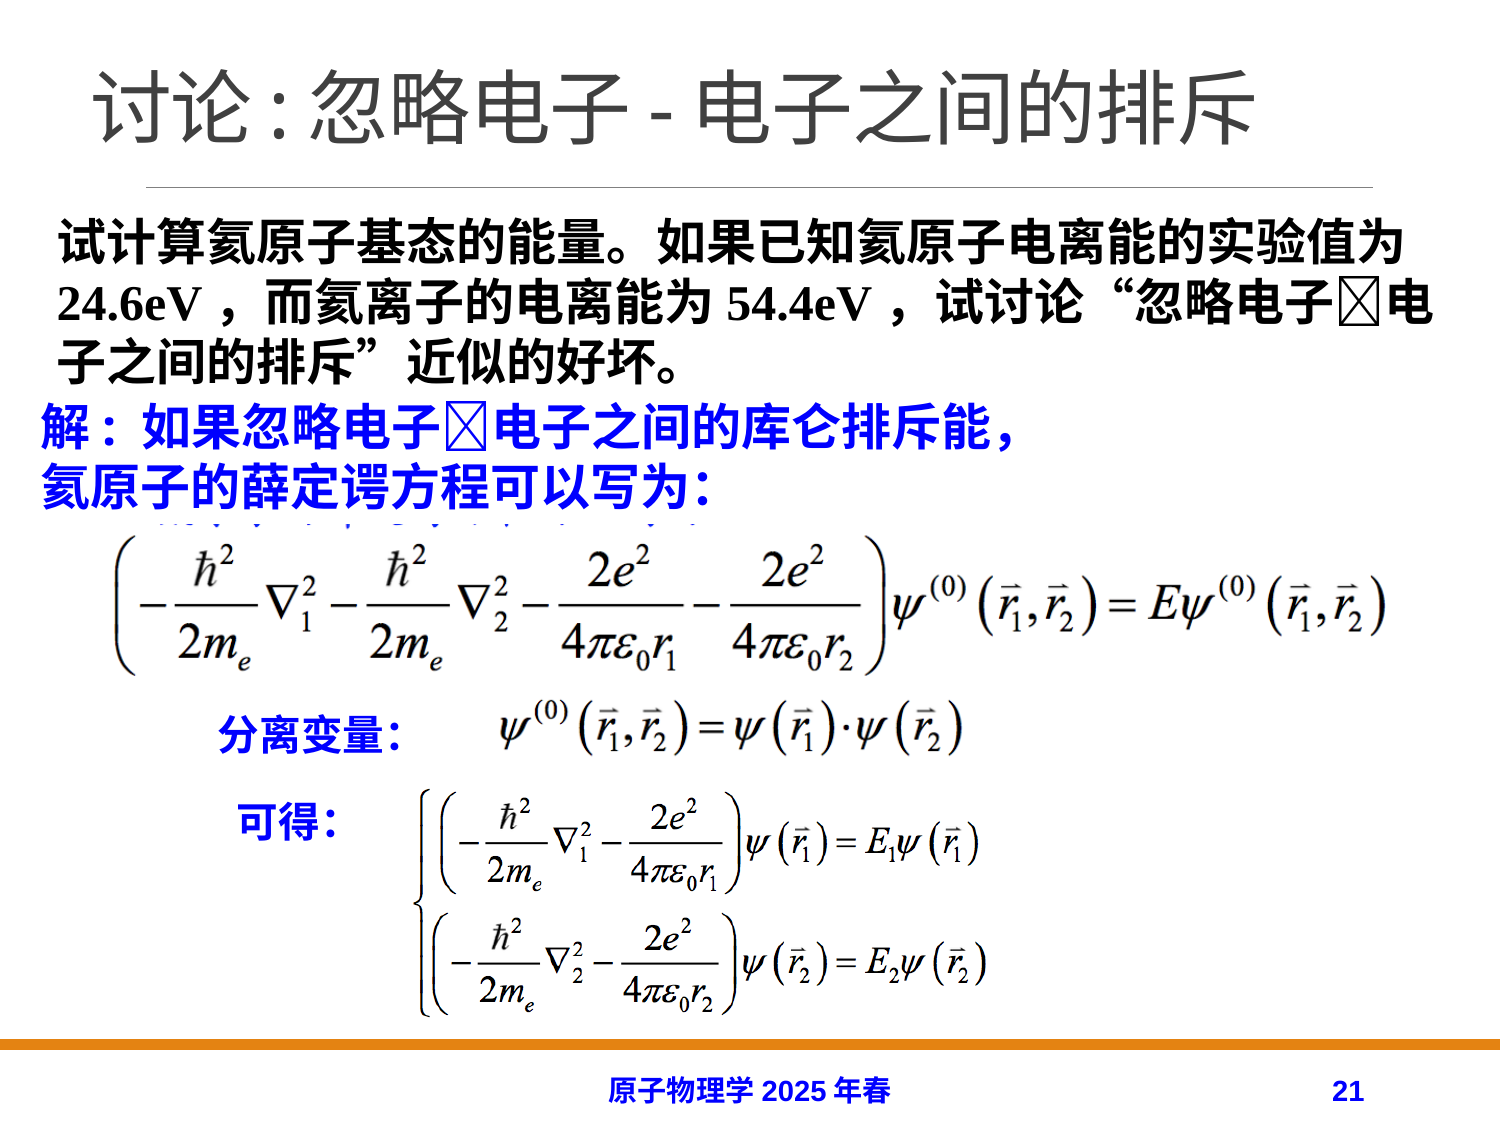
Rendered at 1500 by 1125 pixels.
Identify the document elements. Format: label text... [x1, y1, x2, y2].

text_box 试计算氦原子基态的能量。如果已知氦原子电离能的实验值为24.6eV，而氦离子的电离能为54.4eV，试讨论“忽略电子电子之间的排斥”近似的好坏。 [41, 202, 1463, 398]
picture [399, 774, 997, 1027]
text_box 解: 如果忽略电子电子之间的库仑排斥能， 氦原子的薛定谔方程可以写为： [25, 387, 1057, 523]
picture [107, 524, 1393, 772]
slide_number 21 [1218, 1059, 1380, 1120]
footer 原子物理学2025年春 [453, 1059, 1047, 1120]
text_box 分离变量： [202, 700, 451, 766]
title 讨论:忽略电子-电子之间的排斥 [75, 8, 1438, 163]
text_box 可得： [221, 787, 387, 854]
